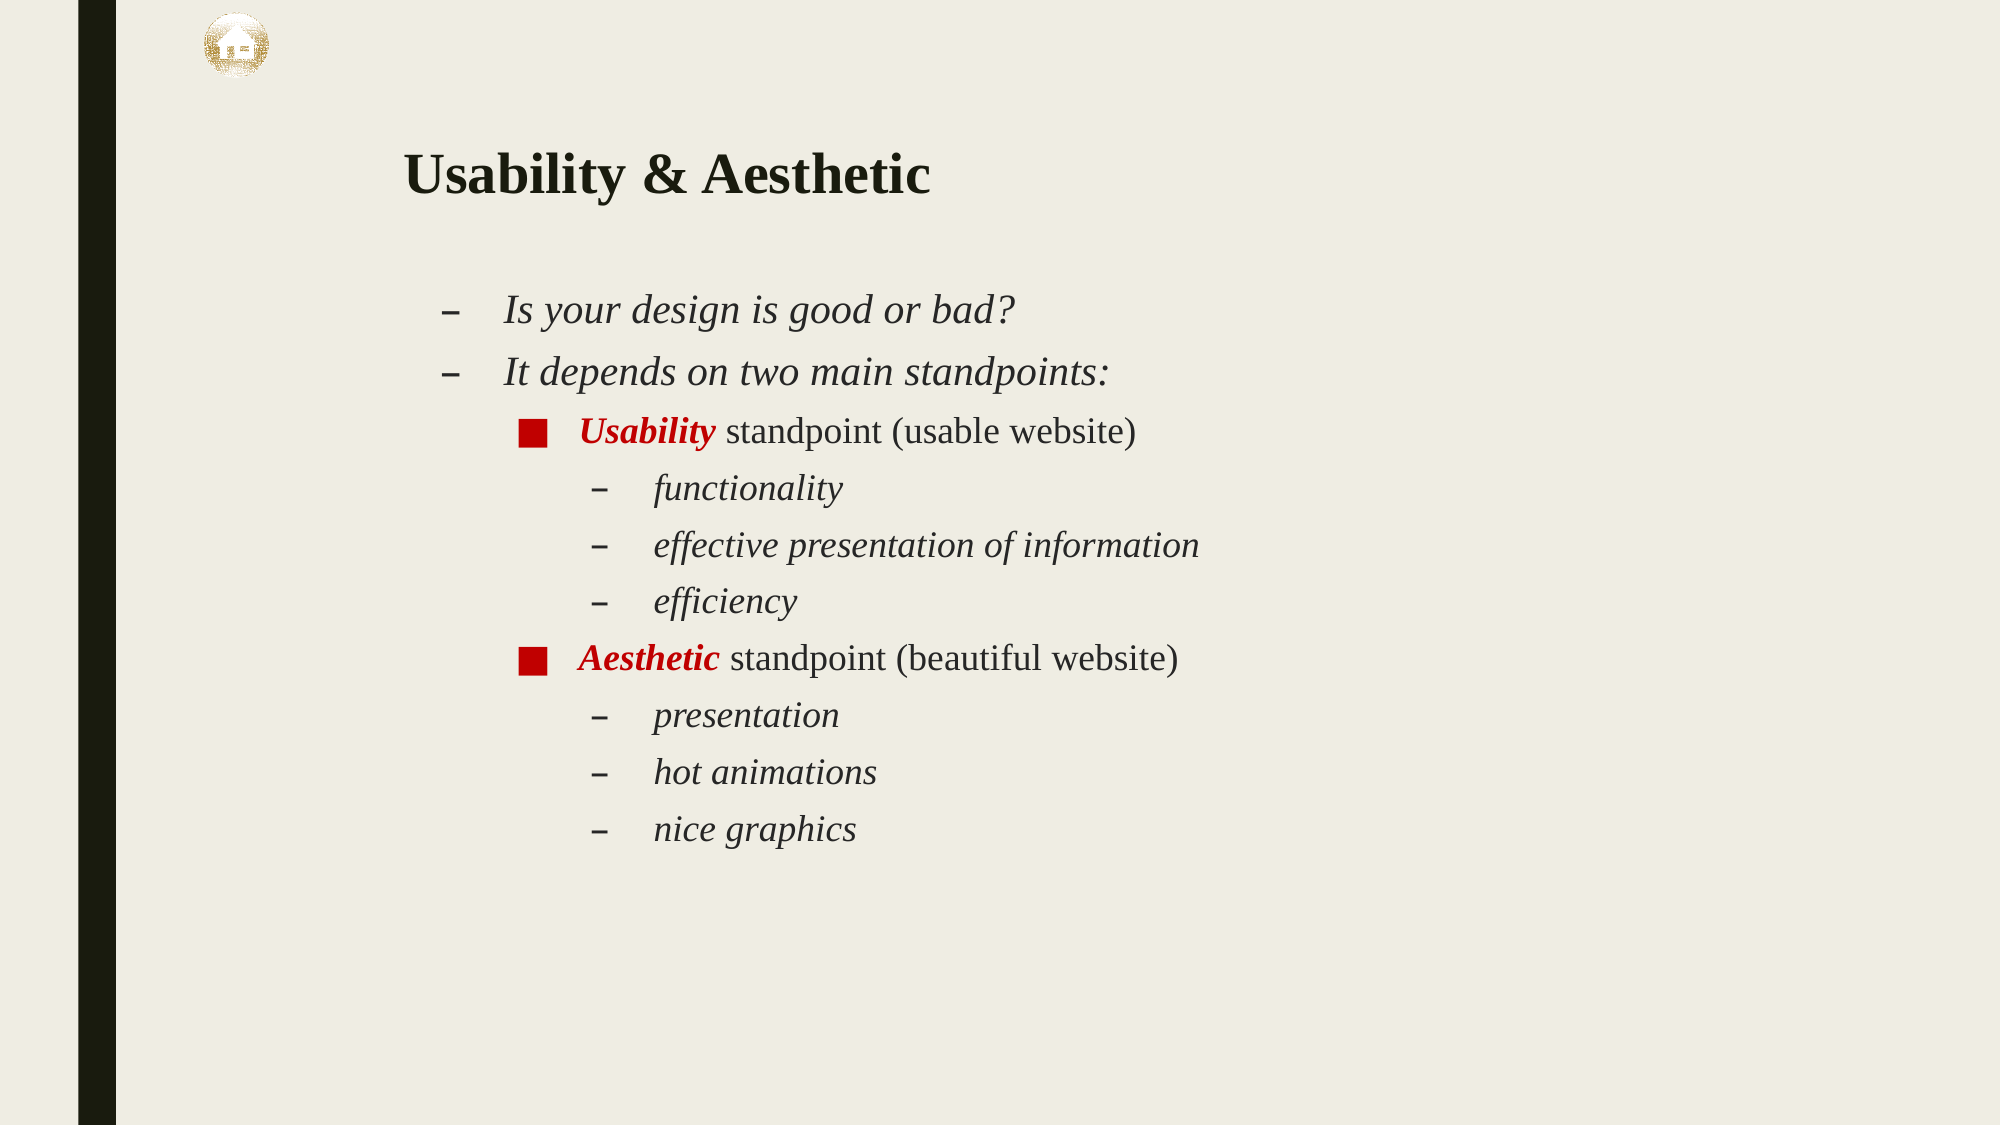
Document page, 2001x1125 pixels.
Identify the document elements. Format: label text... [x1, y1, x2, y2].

text_box Usability & Aesthetic [388, 0, 1729, 213]
picture [202, 11, 270, 79]
list Is your design is good or bad? It depends on two main standpoints: Usability standpoint (usable website) functionality effective presentation of information efficiency Aesthetic standpoint (beautiful website) presentation hot animations nice graphics [338, 278, 1722, 1071]
